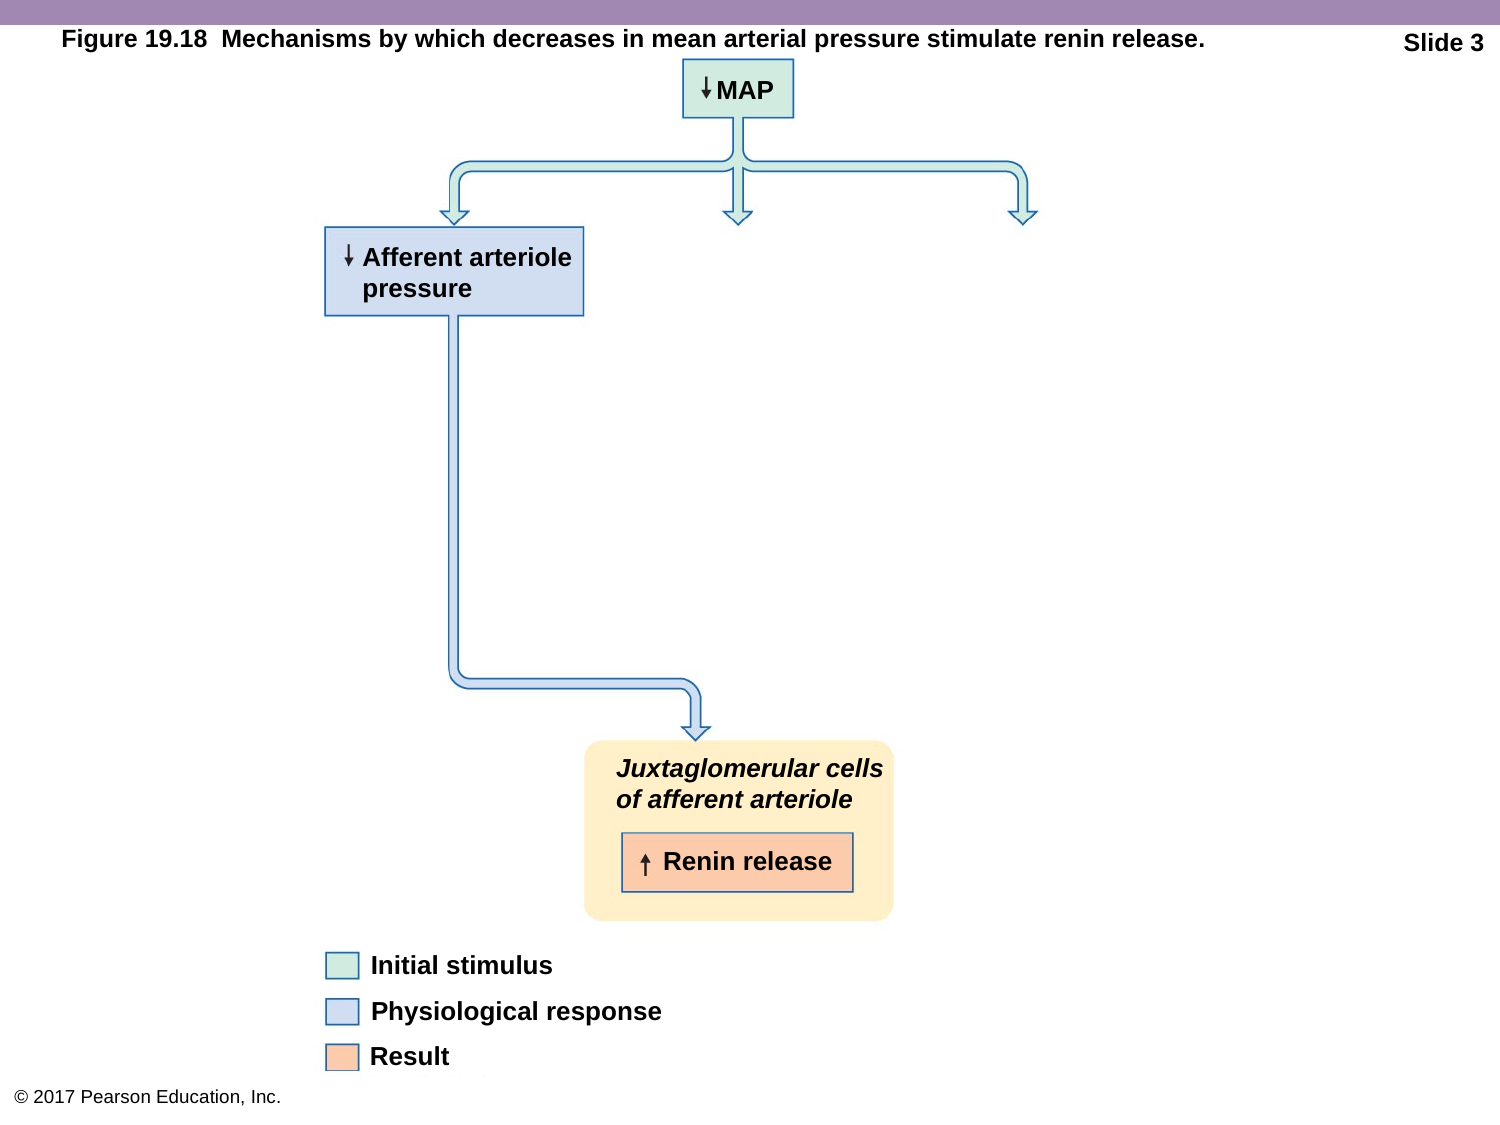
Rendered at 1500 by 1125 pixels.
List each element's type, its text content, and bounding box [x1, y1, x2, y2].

title Figure 19.18 Mechanisms by which decreases in mean arterial pressure stimulate renin release. [46, 14, 1500, 61]
picture [314, 48, 1158, 1077]
text_box Slide 3 [1388, 18, 1500, 64]
